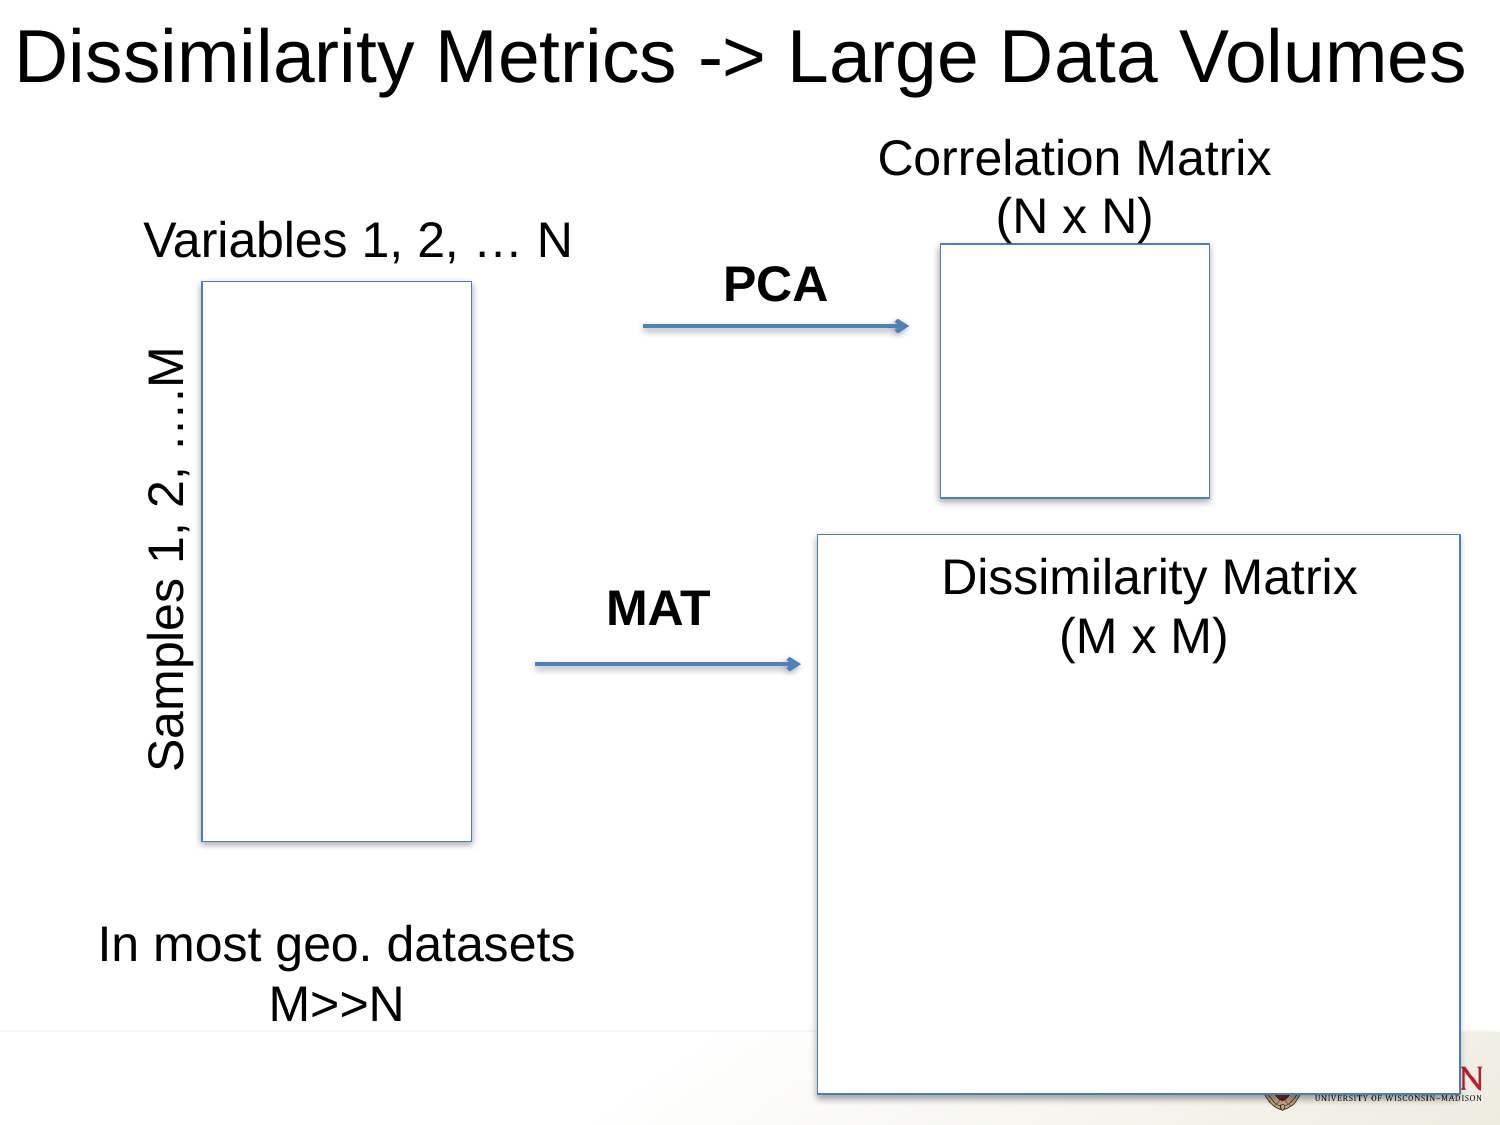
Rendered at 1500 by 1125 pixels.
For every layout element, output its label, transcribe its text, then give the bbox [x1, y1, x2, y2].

text_box [201, 281, 472, 842]
text_box Dissimilarity Matrix [926, 537, 1373, 613]
text_box Variables 1, 2, … N [128, 199, 589, 275]
text_box MAT [591, 567, 726, 643]
text_box (N x N) [980, 176, 1169, 252]
picture [1258, 1033, 1484, 1111]
text_box [940, 243, 1210, 499]
text_box Correlation Matrix [862, 118, 1287, 193]
text_box PCA [708, 244, 844, 319]
title Dissimilarity Metrics -> Large Data Volumes [0, 0, 1500, 100]
text_box Samples 1, 2, ….M [126, 332, 201, 788]
text_box In most geo. datasets M>>N [82, 903, 591, 1039]
text_box (M x M) [1044, 595, 1245, 671]
text_box [817, 534, 1461, 1095]
